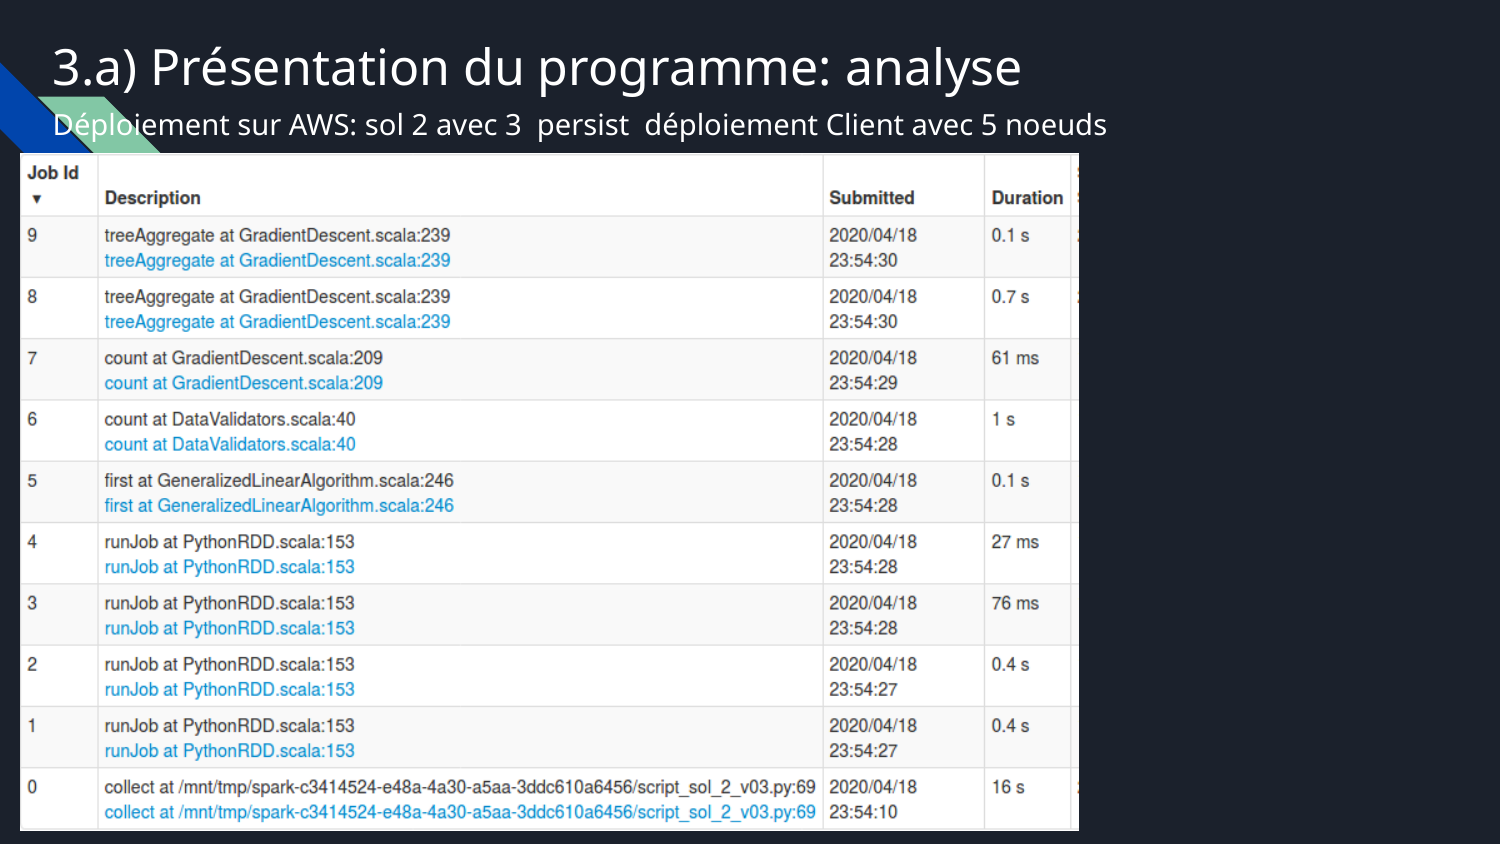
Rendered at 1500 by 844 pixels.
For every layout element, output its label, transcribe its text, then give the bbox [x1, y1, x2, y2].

title 3.a) Présentation du programme: analyse [37, 20, 1463, 118]
text_box Déploiement sur AWS: sol 2 avec 3 persist déploiement Client avec 5 noeuds [37, 91, 1283, 189]
picture [20, 153, 1079, 831]
